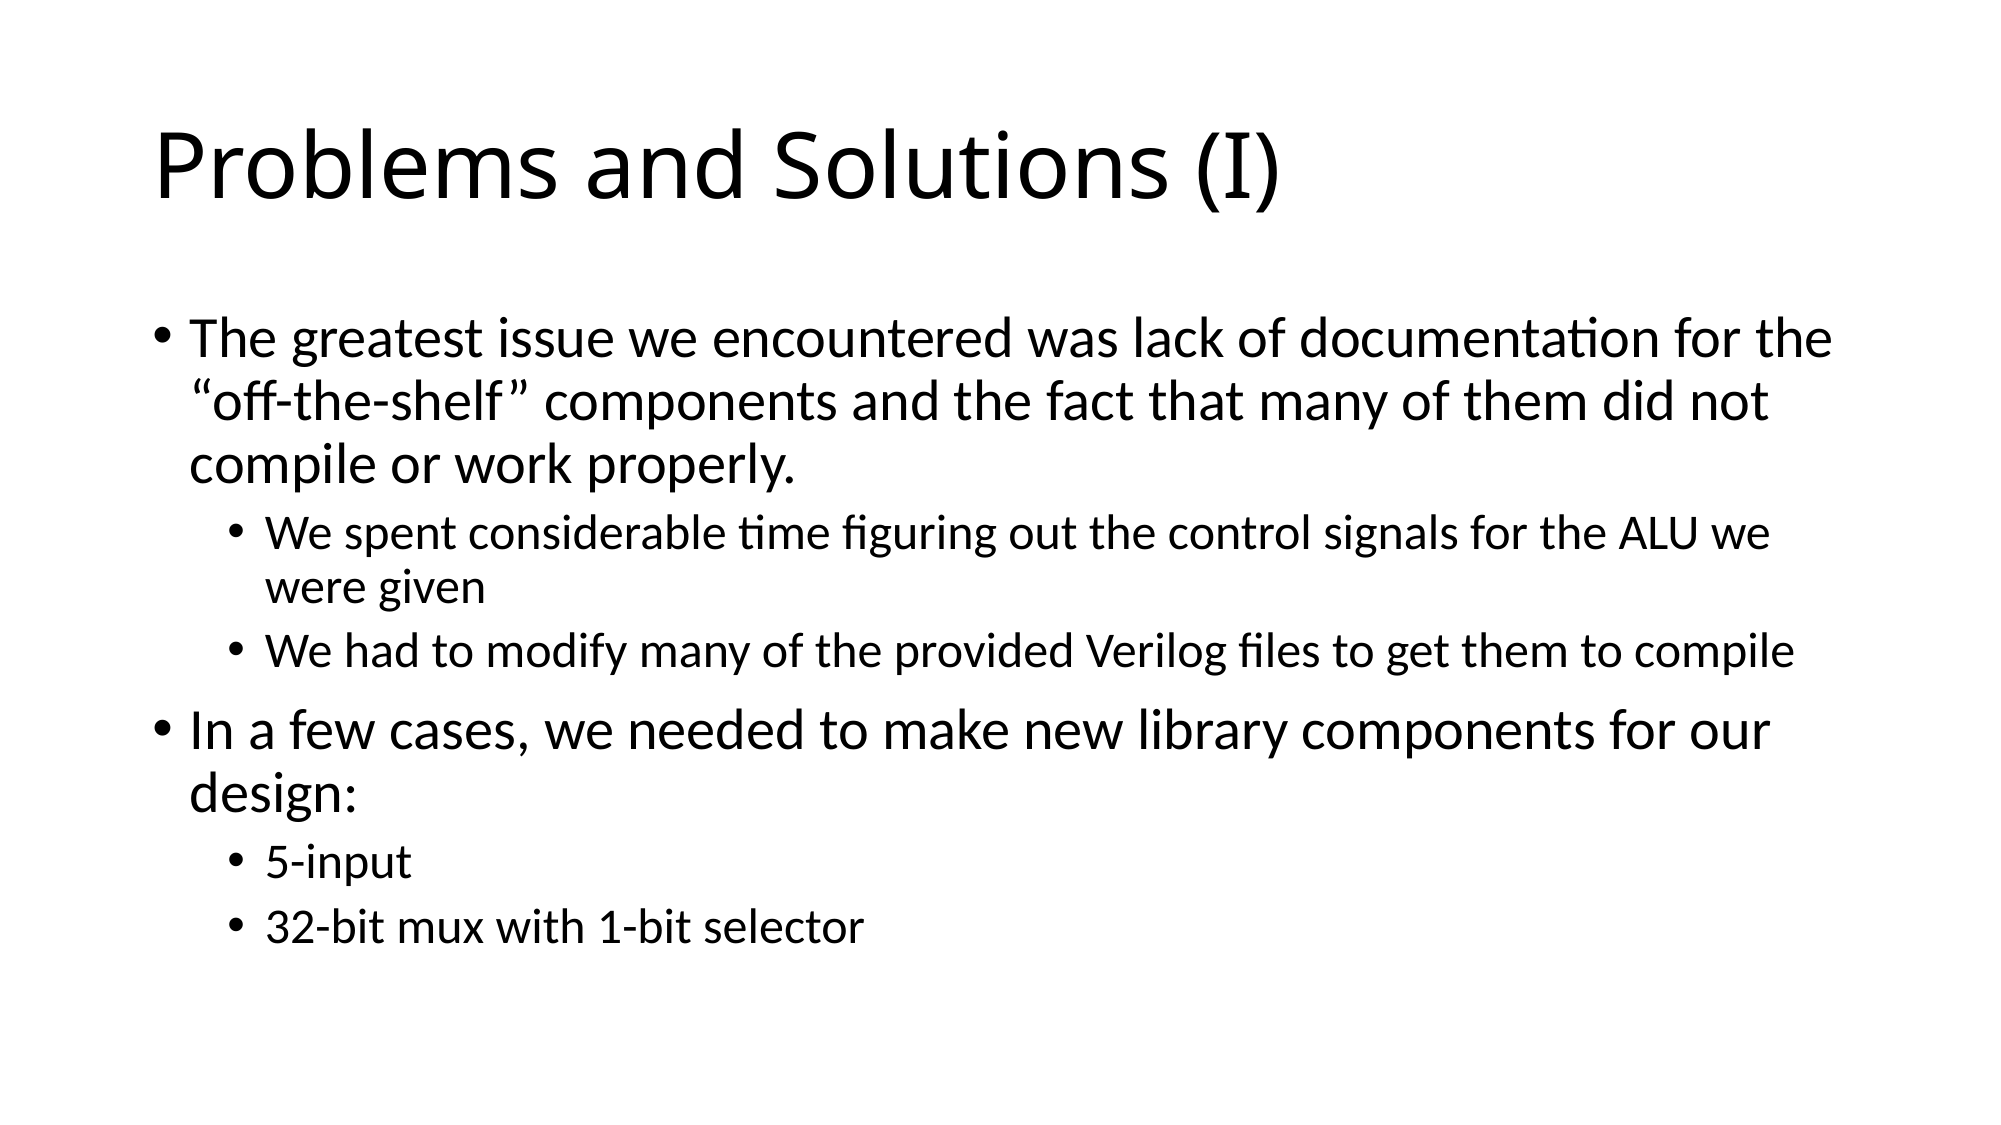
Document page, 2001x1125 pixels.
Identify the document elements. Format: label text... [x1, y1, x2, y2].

list The greatest issue we encountered was lack of documentation for the “off-the-shelf” components and the fact that many of them did not compile or work properly. We spent considerable time figuring out the control signals for the ALU we were given We had to modify many of the provided Verilog files to get them to compile In a few cases, we needed to make new library components for our design: 5-input 32-bit mux with 1-bit selector [137, 299, 1863, 1014]
title Problems and Solutions (I) [137, 59, 1863, 278]
